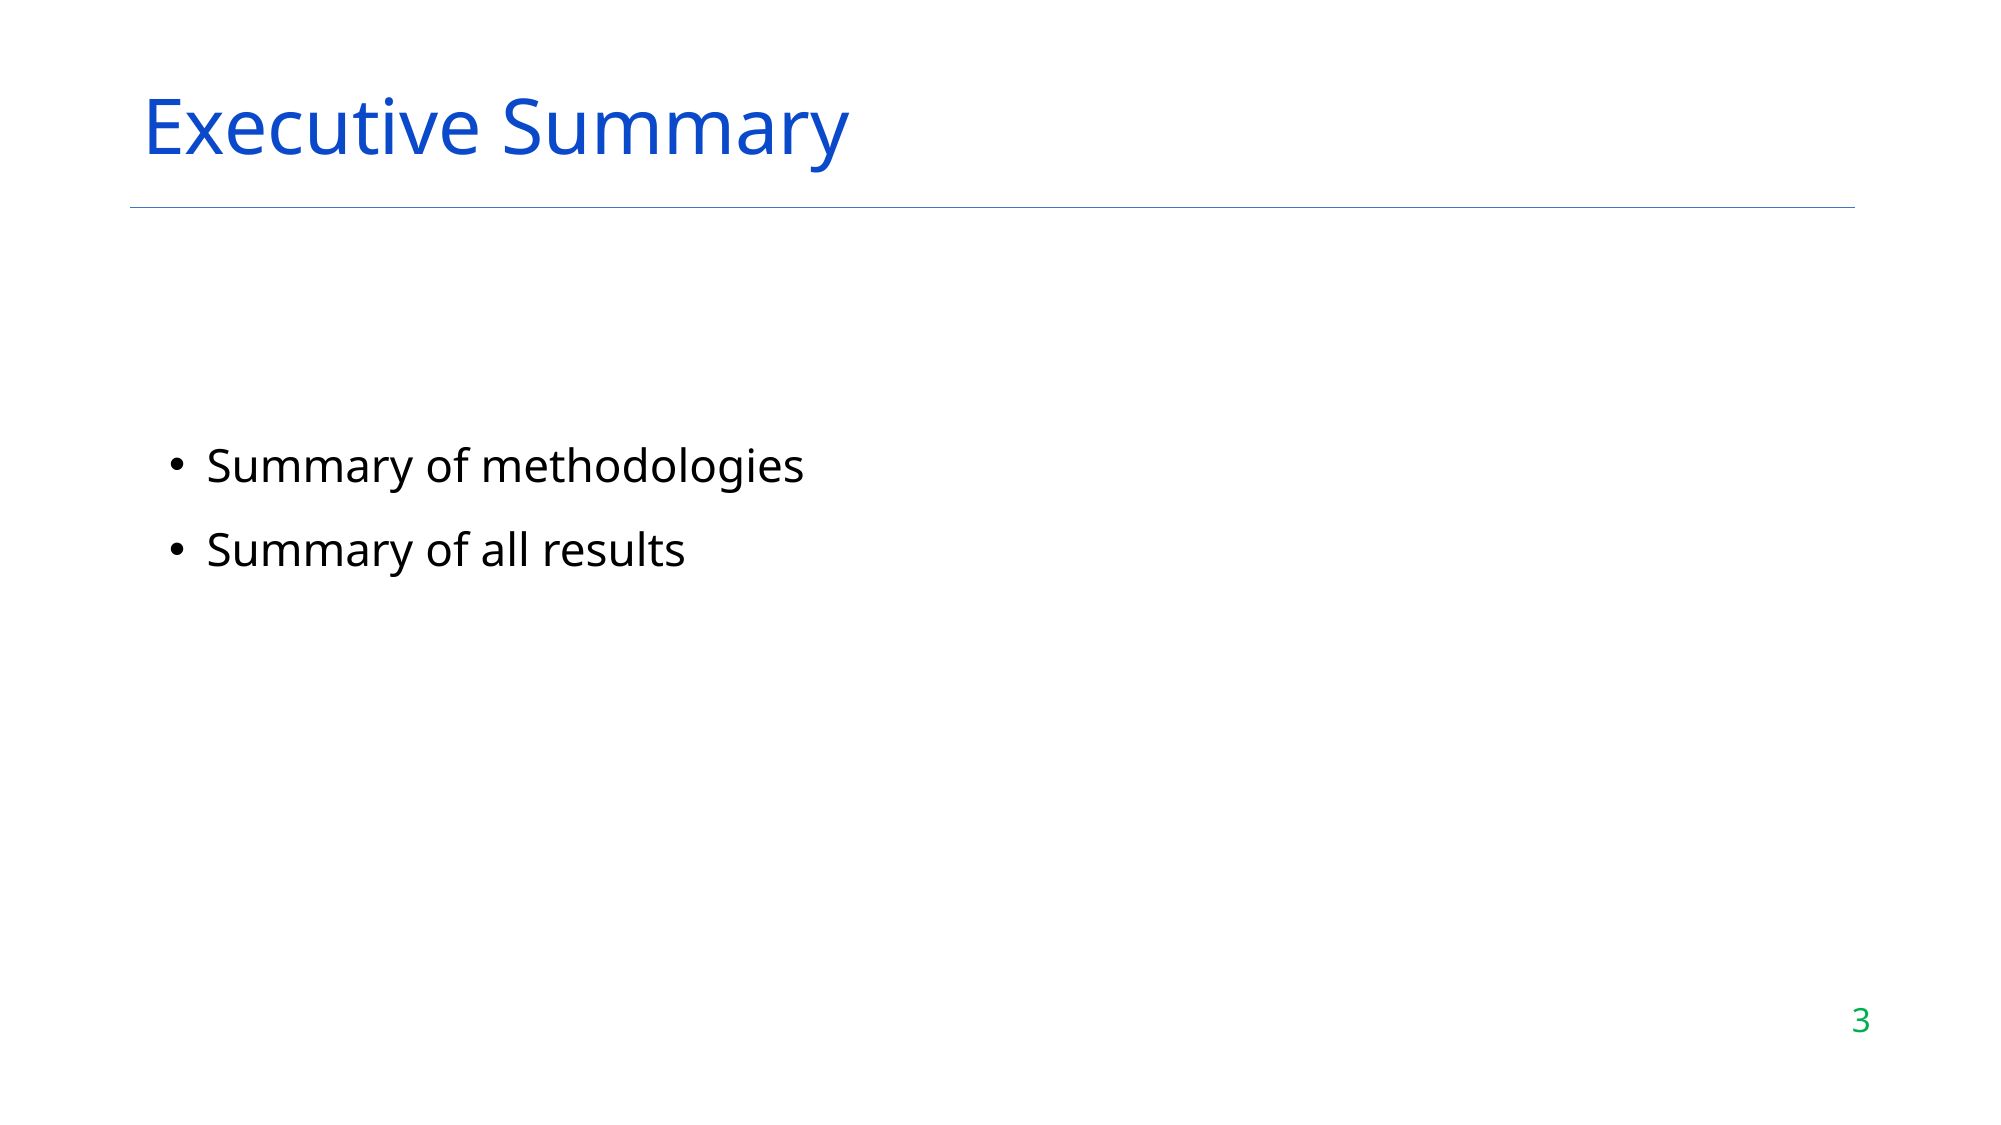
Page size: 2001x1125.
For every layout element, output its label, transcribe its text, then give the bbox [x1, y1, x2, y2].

list Summary of methodologies Summary of all results [154, 275, 1843, 990]
title Executive Summary [127, 84, 1853, 175]
